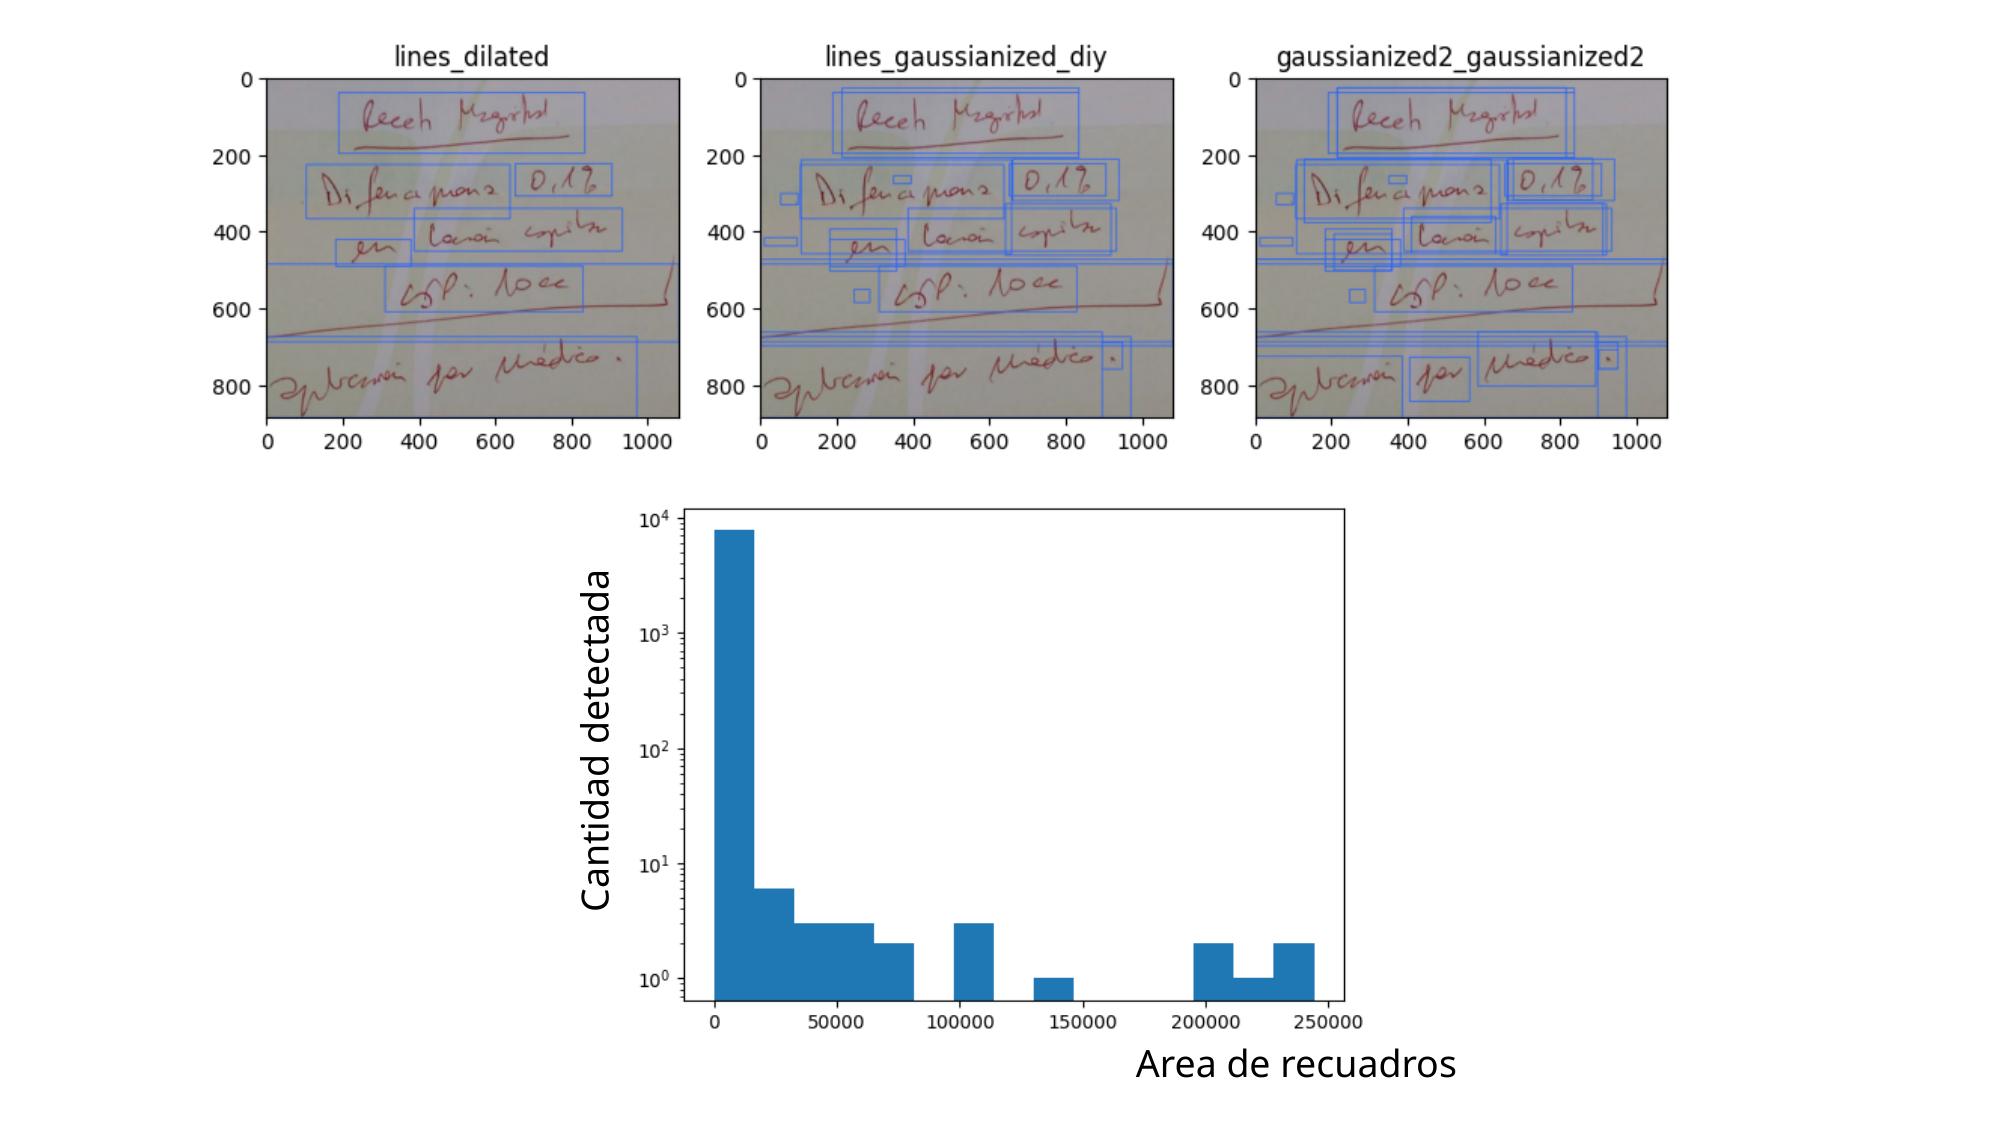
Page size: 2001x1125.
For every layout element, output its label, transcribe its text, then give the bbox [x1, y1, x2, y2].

picture [623, 494, 1377, 1046]
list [197, 30, 1683, 469]
text_box Cantidad detectada [563, 554, 623, 928]
text_box Area de recuadros [1121, 1032, 1571, 1093]
